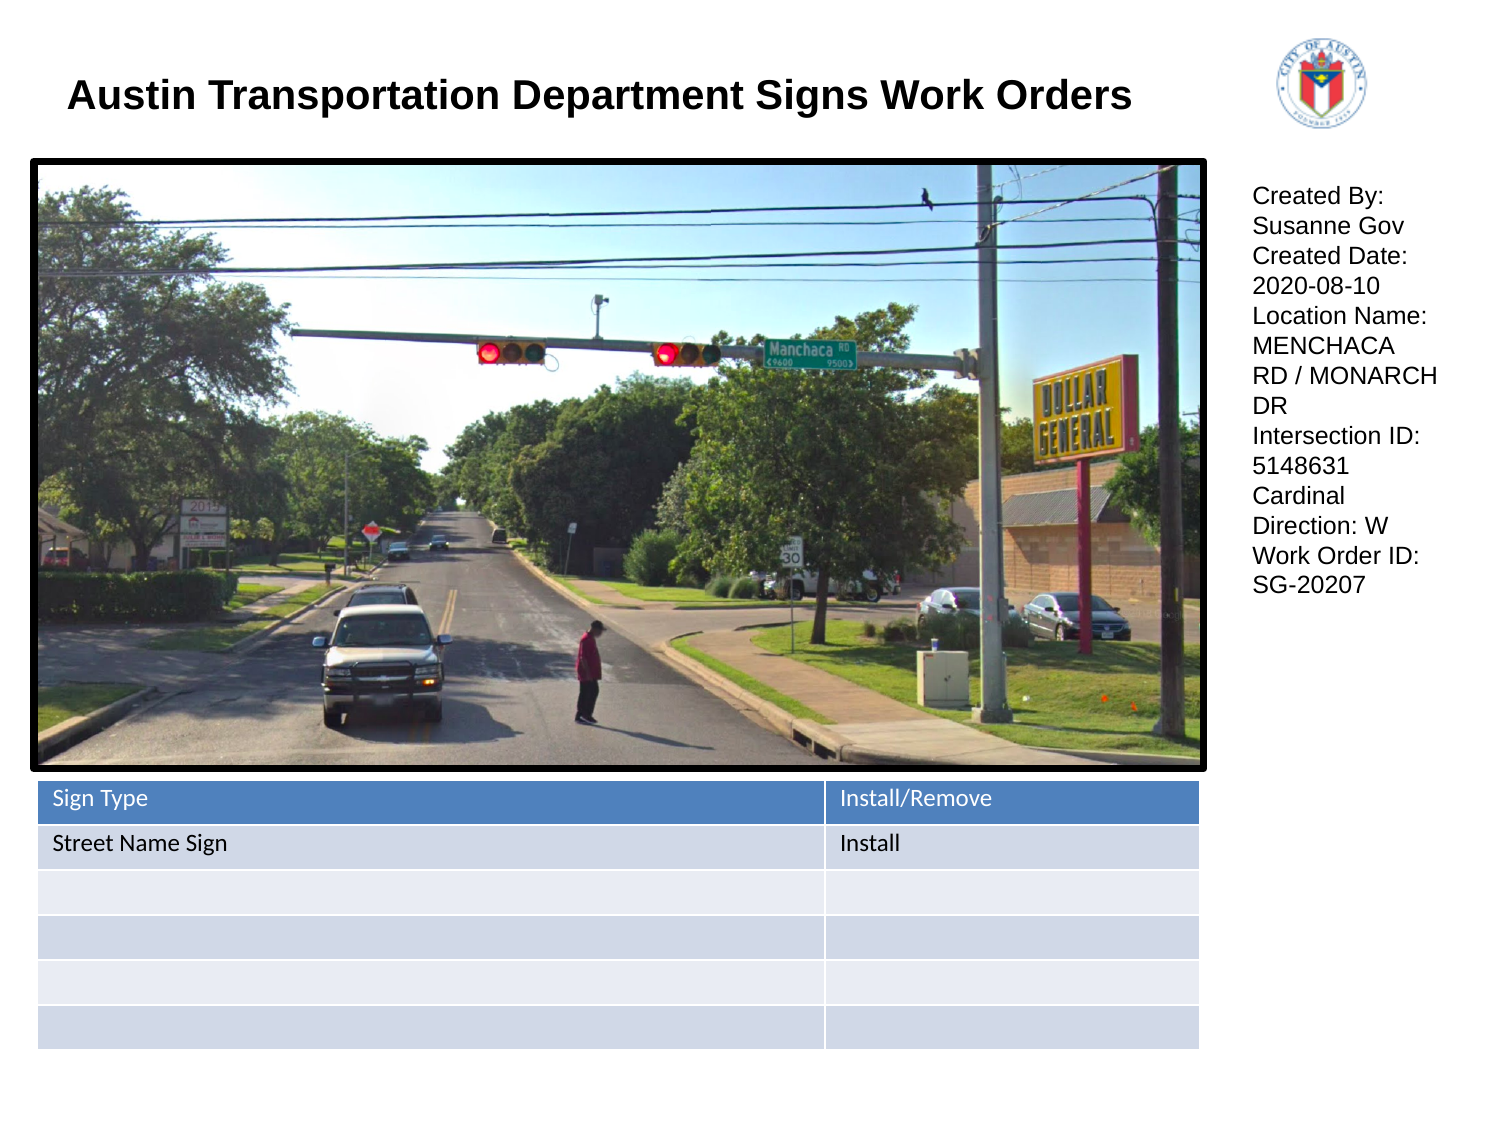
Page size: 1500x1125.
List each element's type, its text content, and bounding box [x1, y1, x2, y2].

text_box Austin Transportation Department Signs Work Orders [51, 60, 1149, 125]
table_cell [38, 916, 824, 959]
table_cell [826, 961, 1199, 1004]
picture [37, 164, 1201, 766]
table_cell [38, 871, 824, 914]
table_header Sign Type [38, 781, 824, 824]
picture [1274, 37, 1369, 132]
text_box Created By: Susanne Gov Created Date: 2020-08-10 Location Name: MENCHACA RD / MONARCH DR Intersection ID: 5148631 Cardinal Direction: W Work Order ID: SG-20207 [1237, 172, 1463, 607]
table_cell [826, 871, 1199, 914]
table_cell Street Name Sign [38, 826, 824, 869]
table_cell [38, 961, 824, 1004]
table_cell [38, 1006, 824, 1049]
table_cell [826, 916, 1199, 959]
table_cell [826, 1006, 1199, 1049]
table_cell Install [826, 826, 1199, 869]
table_header Install/Remove [826, 781, 1199, 824]
